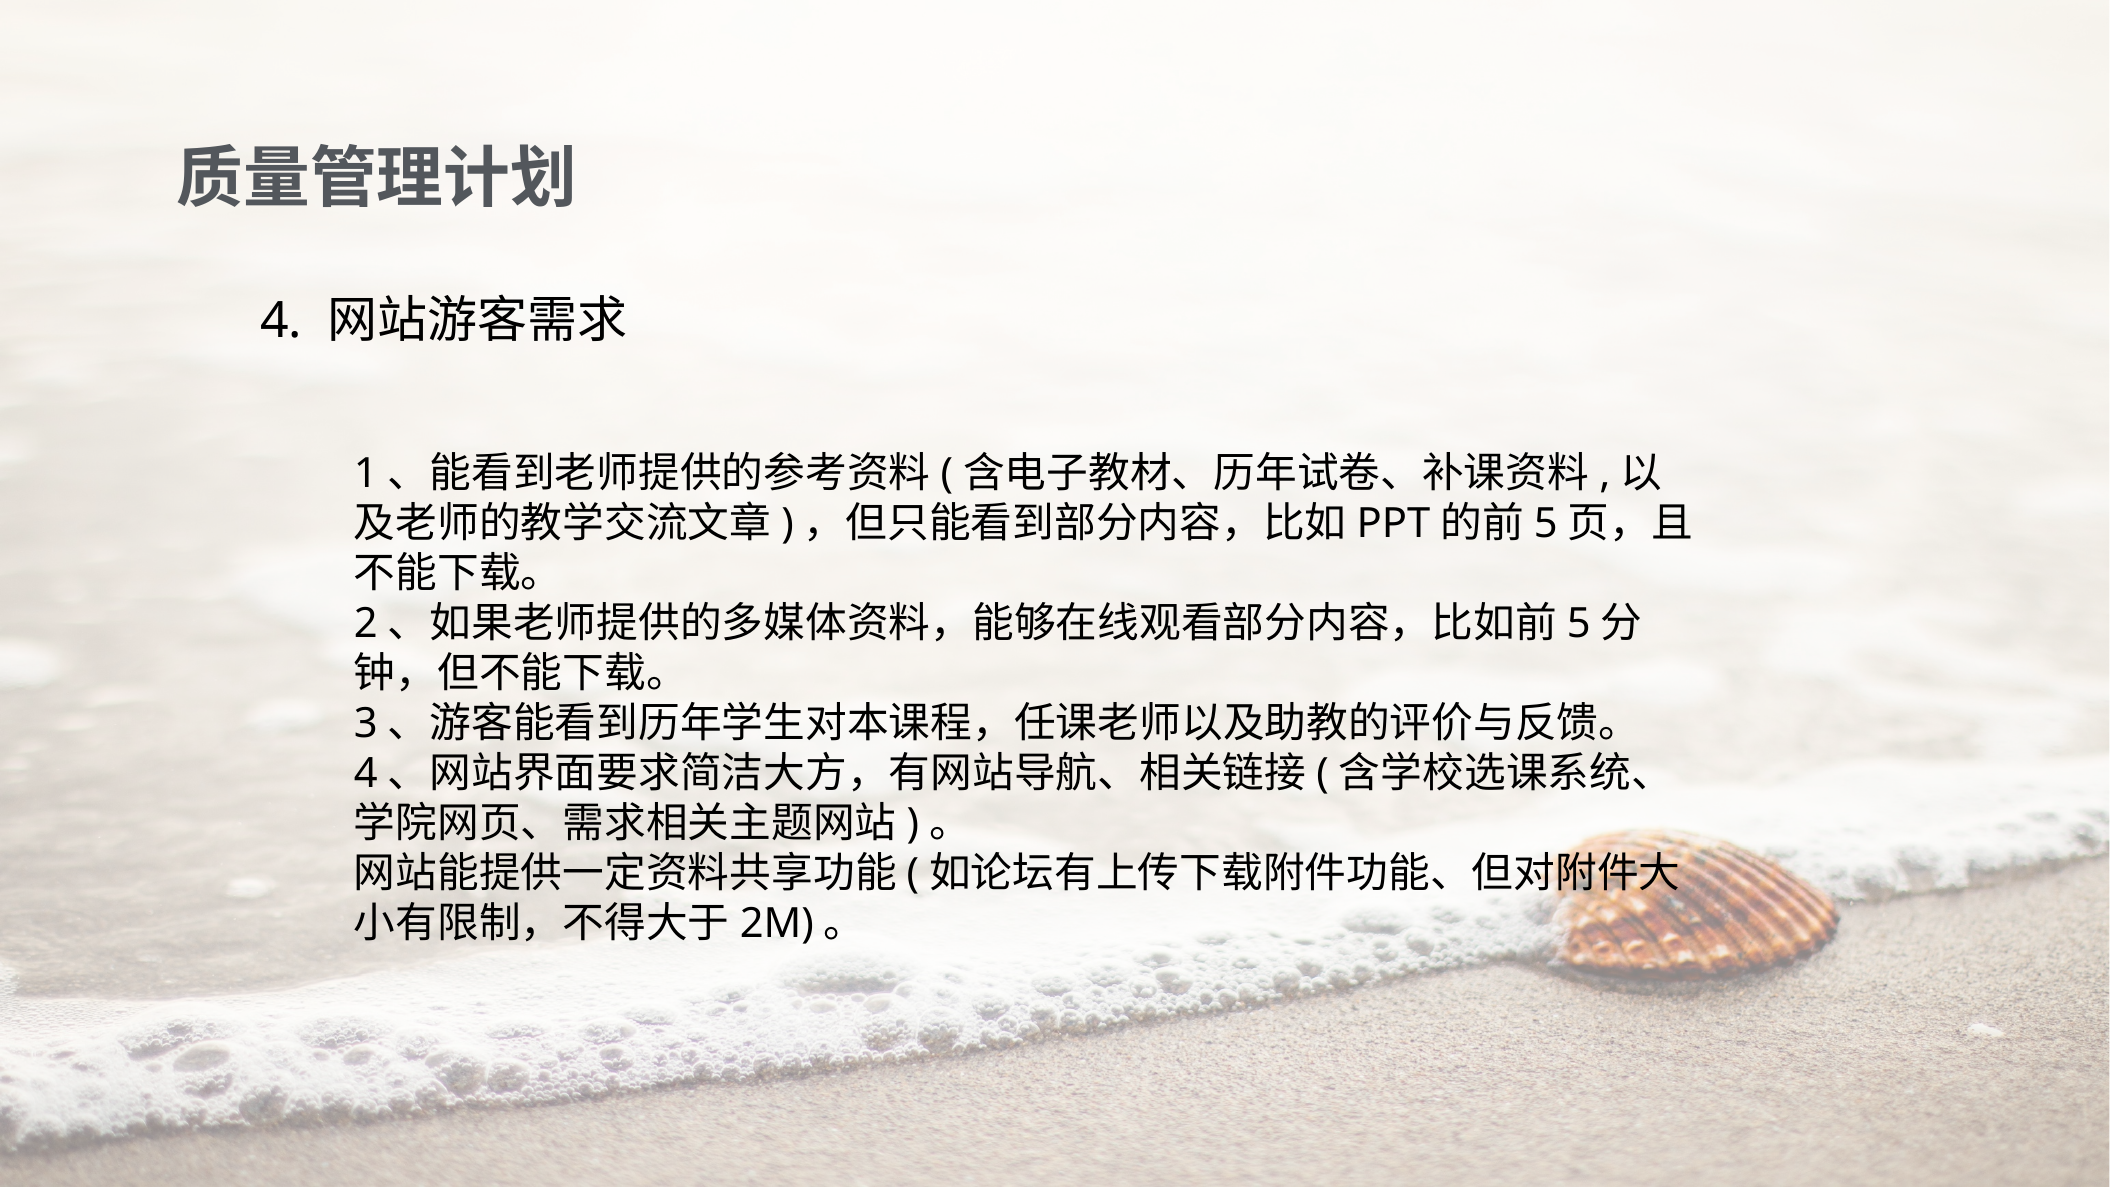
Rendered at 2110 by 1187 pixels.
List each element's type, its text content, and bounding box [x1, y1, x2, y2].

text_box 1、能看到老师提供的参考资料(含电子教材、历年试卷、补课资料,以及老师的教学交流文章)，但只能看到部分内容，比如PPT的前5页，且不能下载。 2、如果老师提供的多媒体资料，能够在线观看部分内容，比如前5分钟，但不能下载。 3、游客能看到历年学生对本课程，任课老师以及助教的评价与反馈。 4、网站界面要求简洁大方，有网站导航、相关链接(含学校选课系统、学院网页、需求相关主题网站)。 网站能提供一定资料共享功能(如论坛有上传下载附件功能、但对附件大小有限制，不得大于2M)。 [339, 438, 1718, 954]
text_box 质量管理计划 [161, 127, 678, 222]
text_box 4. 网站游客需求 [245, 280, 769, 356]
